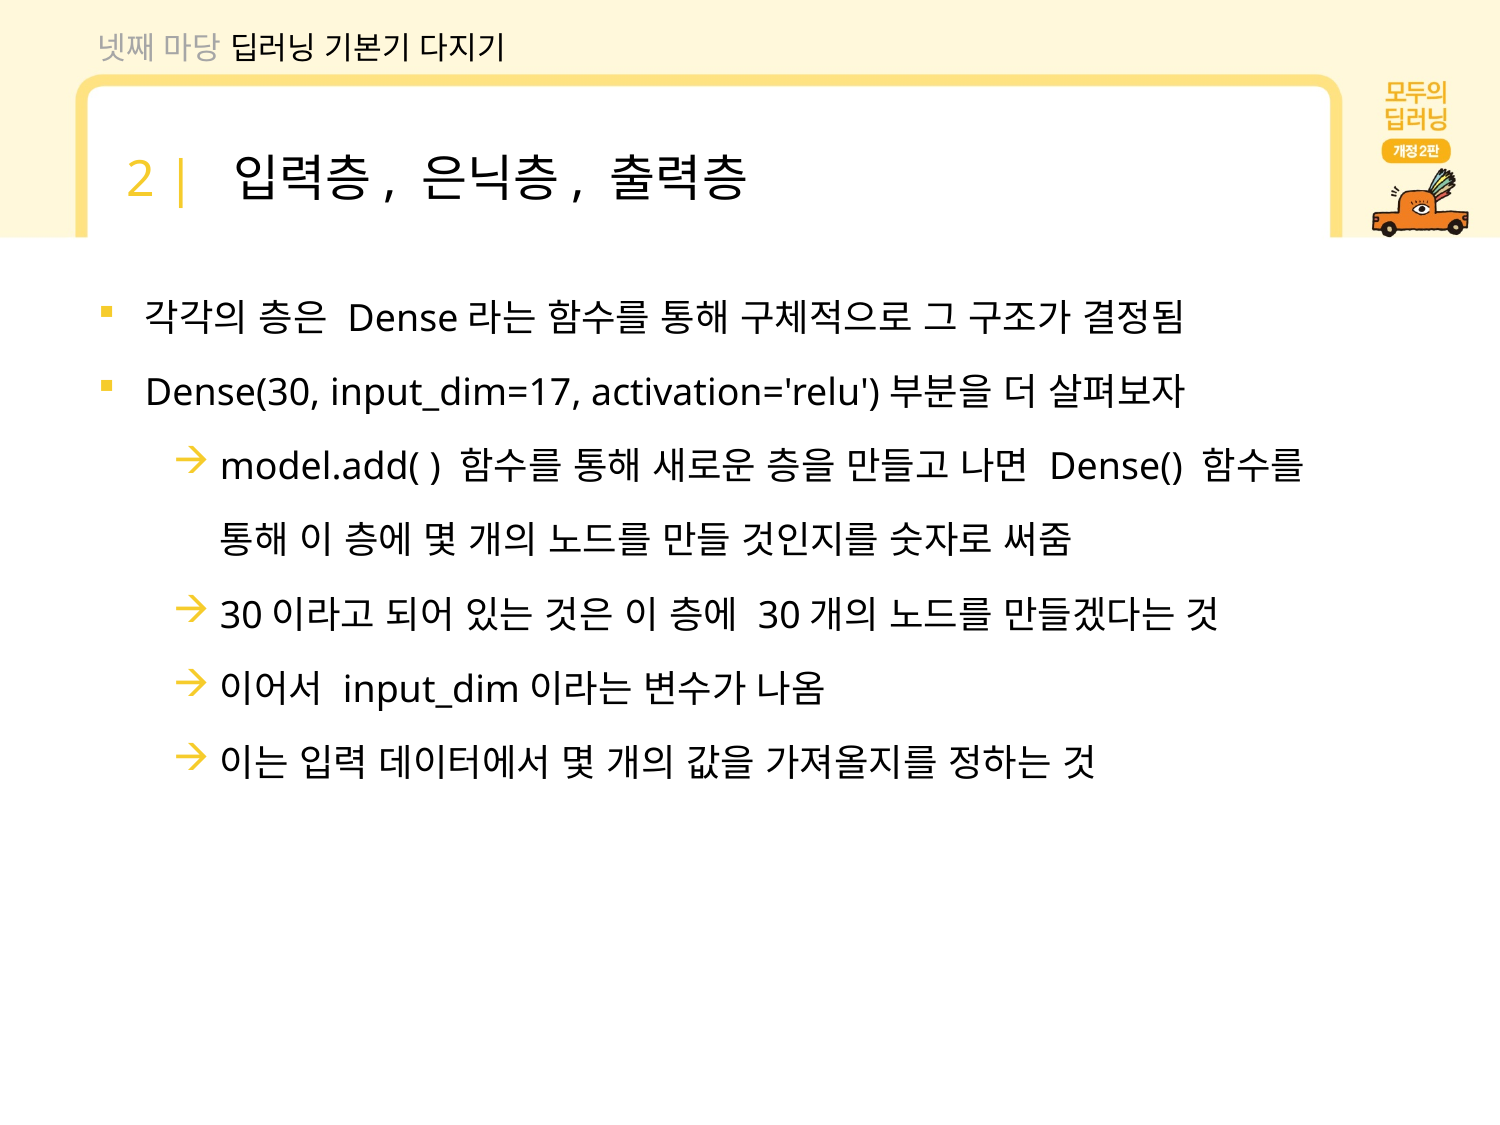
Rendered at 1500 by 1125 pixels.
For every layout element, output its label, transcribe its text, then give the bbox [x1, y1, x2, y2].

text_box 각각의 층은 Dense라는 함수를 통해 구체적으로 그 구조가 결정됨 Dense(30, input_dim=17, activation='relu')부분을 더 살펴보자 model.add( ) 함수를 통해 새로운 층을 만들고 나면 Dense() 함수를 통해 이 층에 몇 개의 노드를 만들 것인지를 숫자로 써줌 30이라고 되어 있는 것은 이 층에 30개의 노드를 만들겠다는 것 이어서 input_dim이라는 변수가 나옴 이는 입력 데이터에서 몇 개의 값을 가져올지를 정하는 것 [83, 257, 1345, 792]
text_box 넷째 마당 딥러닝 기본기 다지기 [82, 0, 1133, 74]
text_box 2 | 입력층, 은닉층, 출력층 [111, 99, 1309, 214]
picture [0, 0, 1500, 1125]
